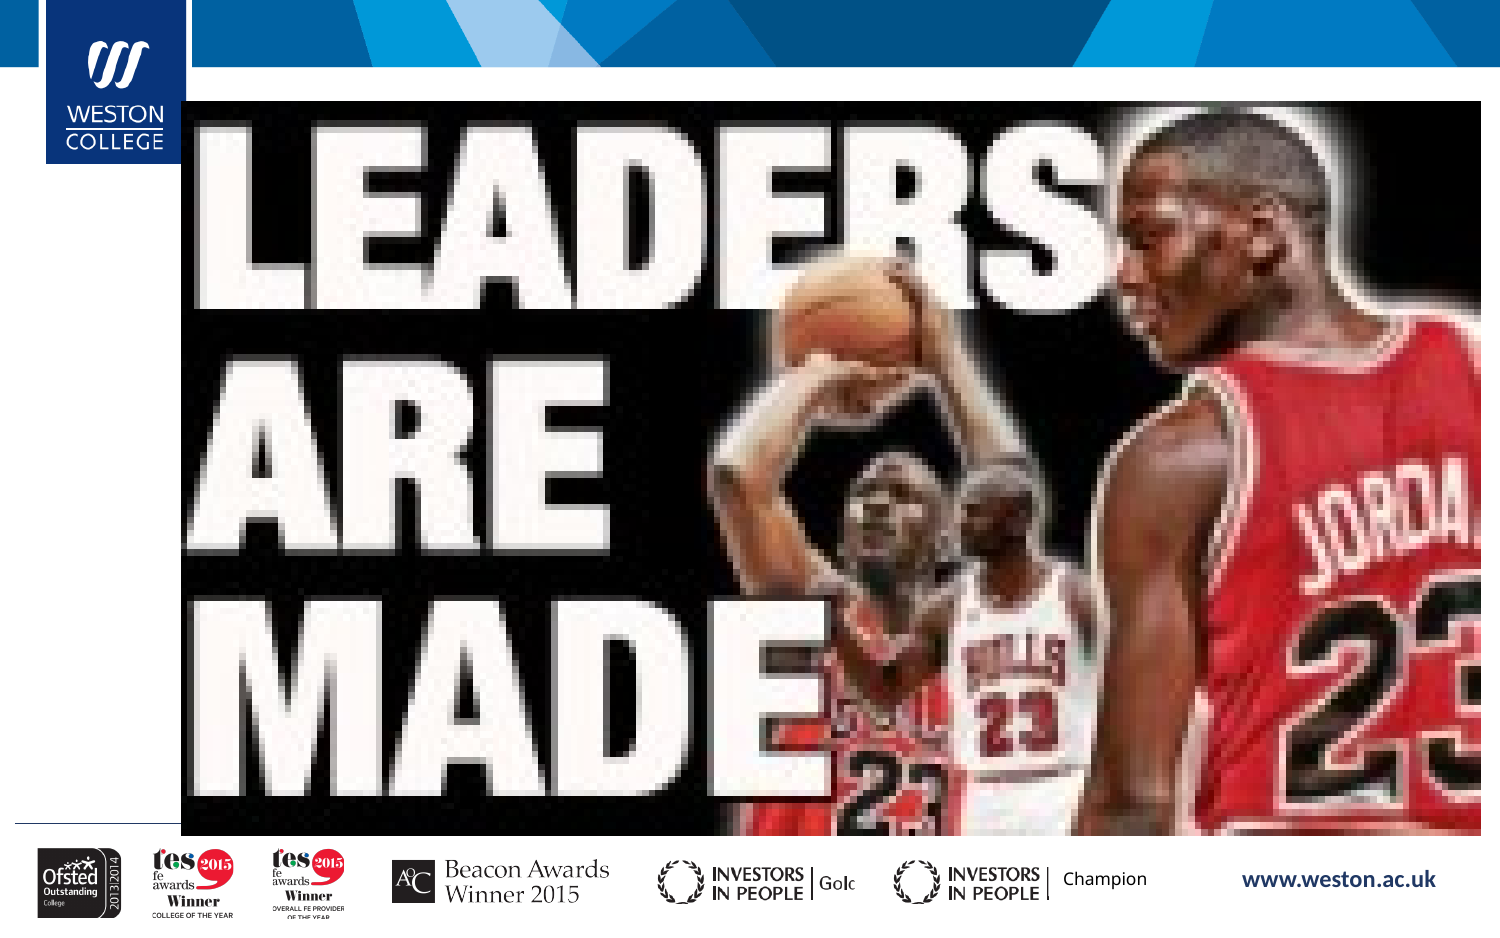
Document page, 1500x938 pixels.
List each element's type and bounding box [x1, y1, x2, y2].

picture [192, 0, 372, 68]
list [181, 101, 1482, 837]
picture [0, 0, 38, 68]
picture [447, 0, 1109, 68]
picture [1196, 0, 1500, 68]
picture [392, 859, 609, 903]
